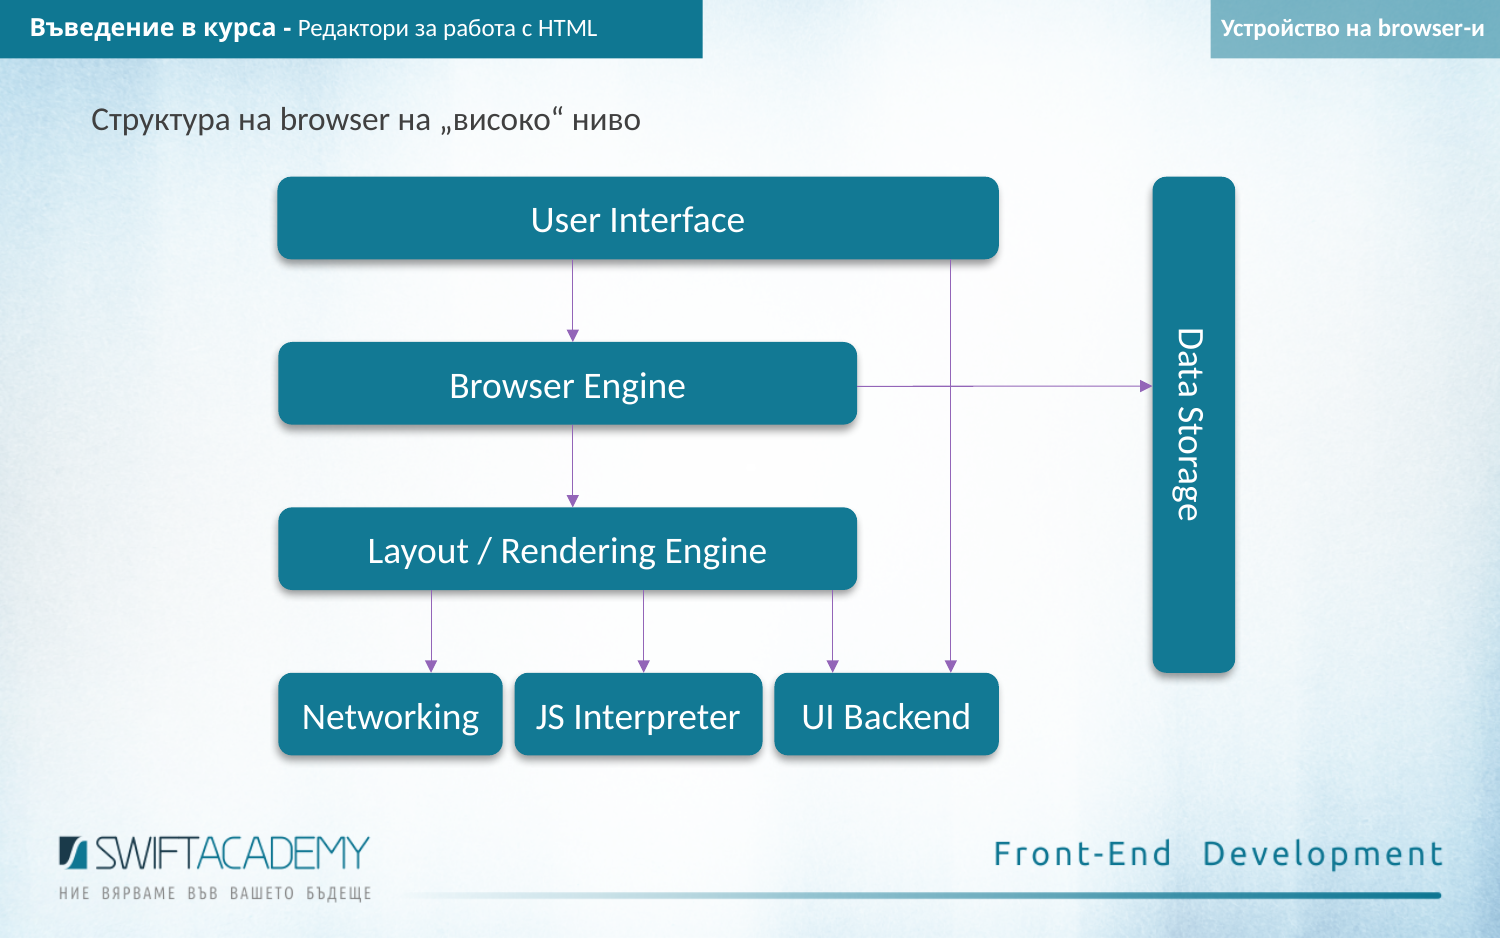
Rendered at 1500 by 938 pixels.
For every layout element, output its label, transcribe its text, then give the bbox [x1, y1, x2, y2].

picture [0, 0, 1500, 938]
text_box [0, 0, 704, 59]
text_box Въведение в курса - Редактори за работа с HTML [14, 4, 691, 49]
text_box UI Backend [773, 671, 1000, 757]
text_box [1210, 0, 1500, 4]
text_box Устройство на browser-и [1168, 4, 1500, 49]
text_box Networking [277, 671, 504, 757]
text_box Структура на browser на „високо“ ниво [76, 89, 1459, 145]
text_box User Interface [276, 175, 1000, 261]
text_box Browser Engine [277, 340, 859, 426]
text_box [1210, 49, 1500, 59]
text_box JS Interpreter [513, 671, 764, 757]
text_box Data Storage [1151, 175, 1237, 674]
text_box Layout / Rendering Engine [277, 506, 859, 592]
